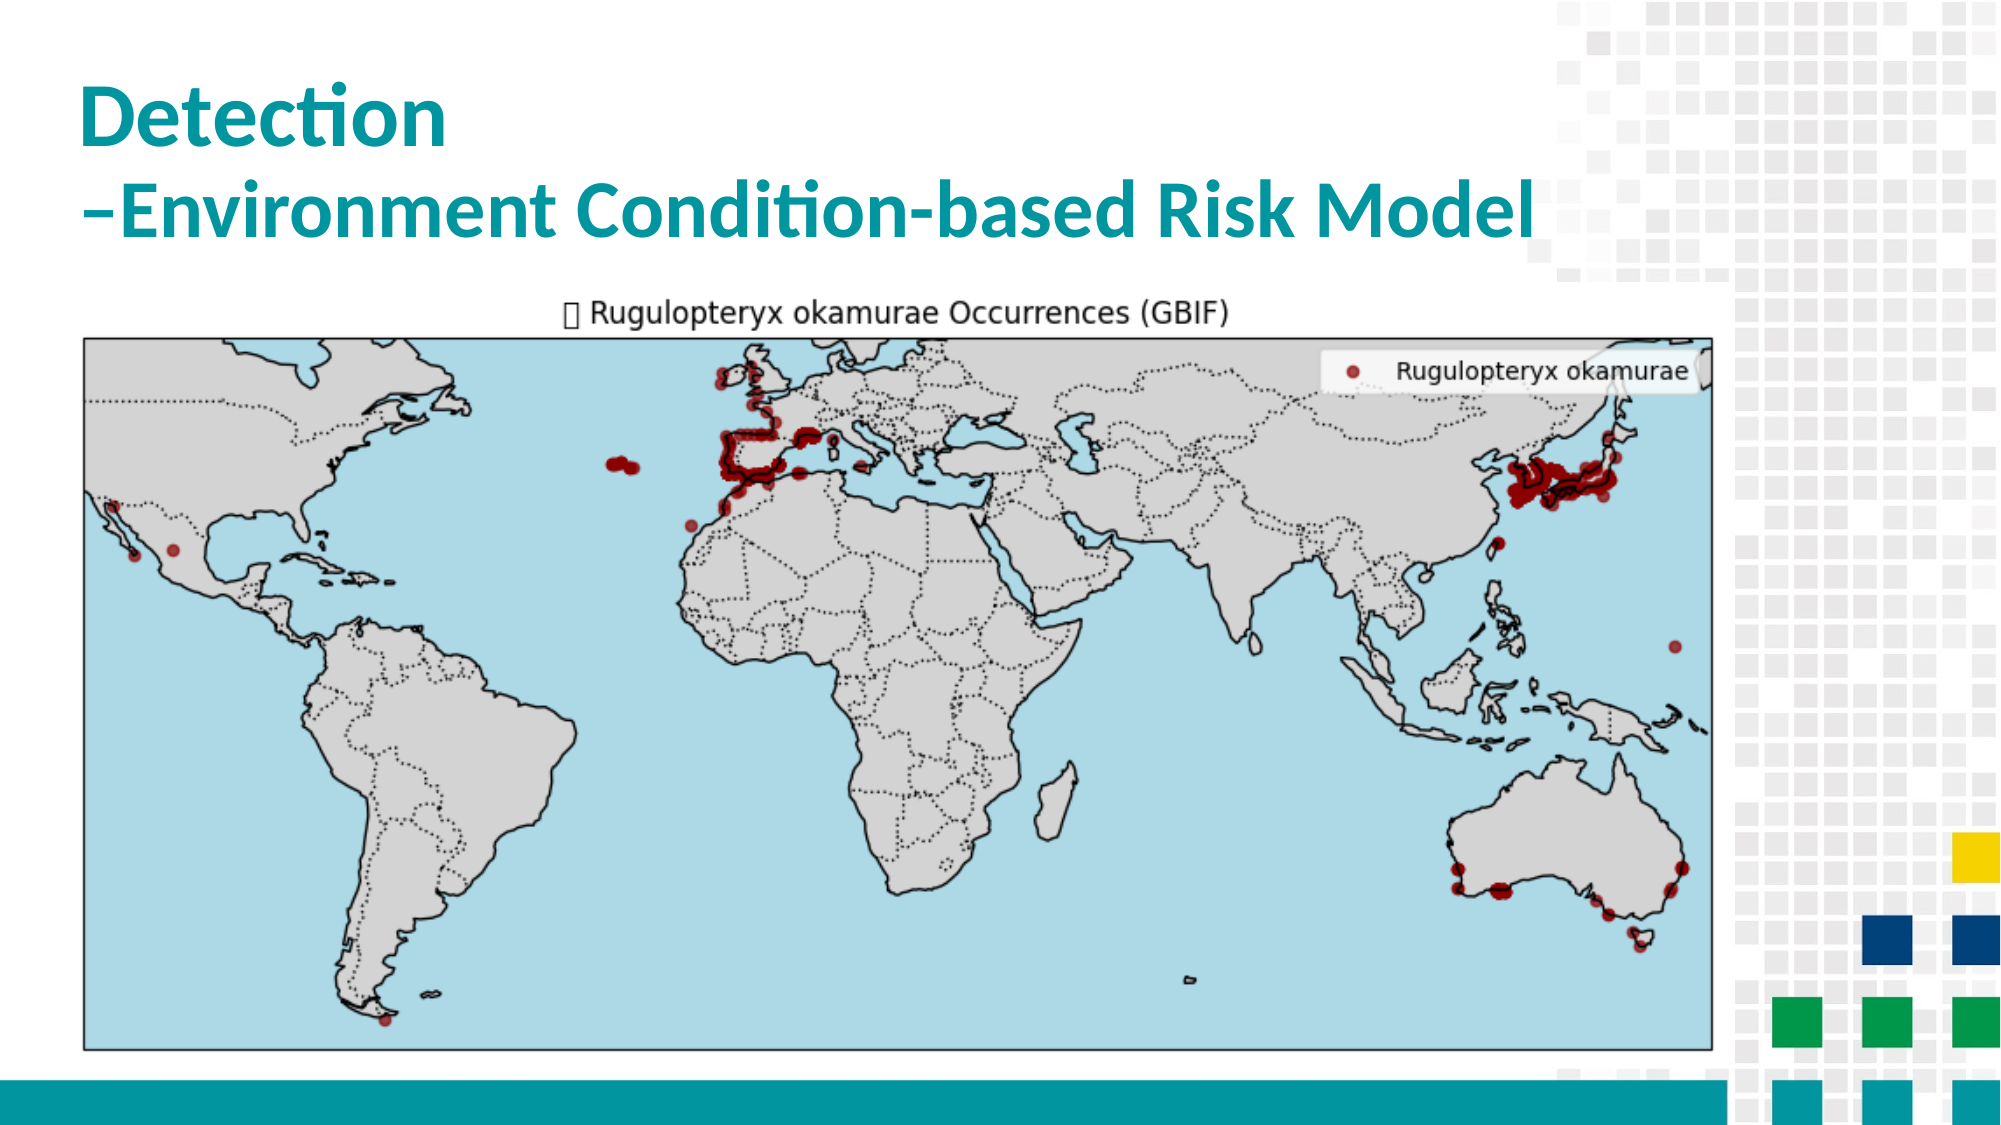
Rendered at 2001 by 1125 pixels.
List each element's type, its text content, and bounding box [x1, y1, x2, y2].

picture [0, 0, 2001, 1125]
title Detection –Environment Condition-based Risk Model [63, 59, 1863, 278]
